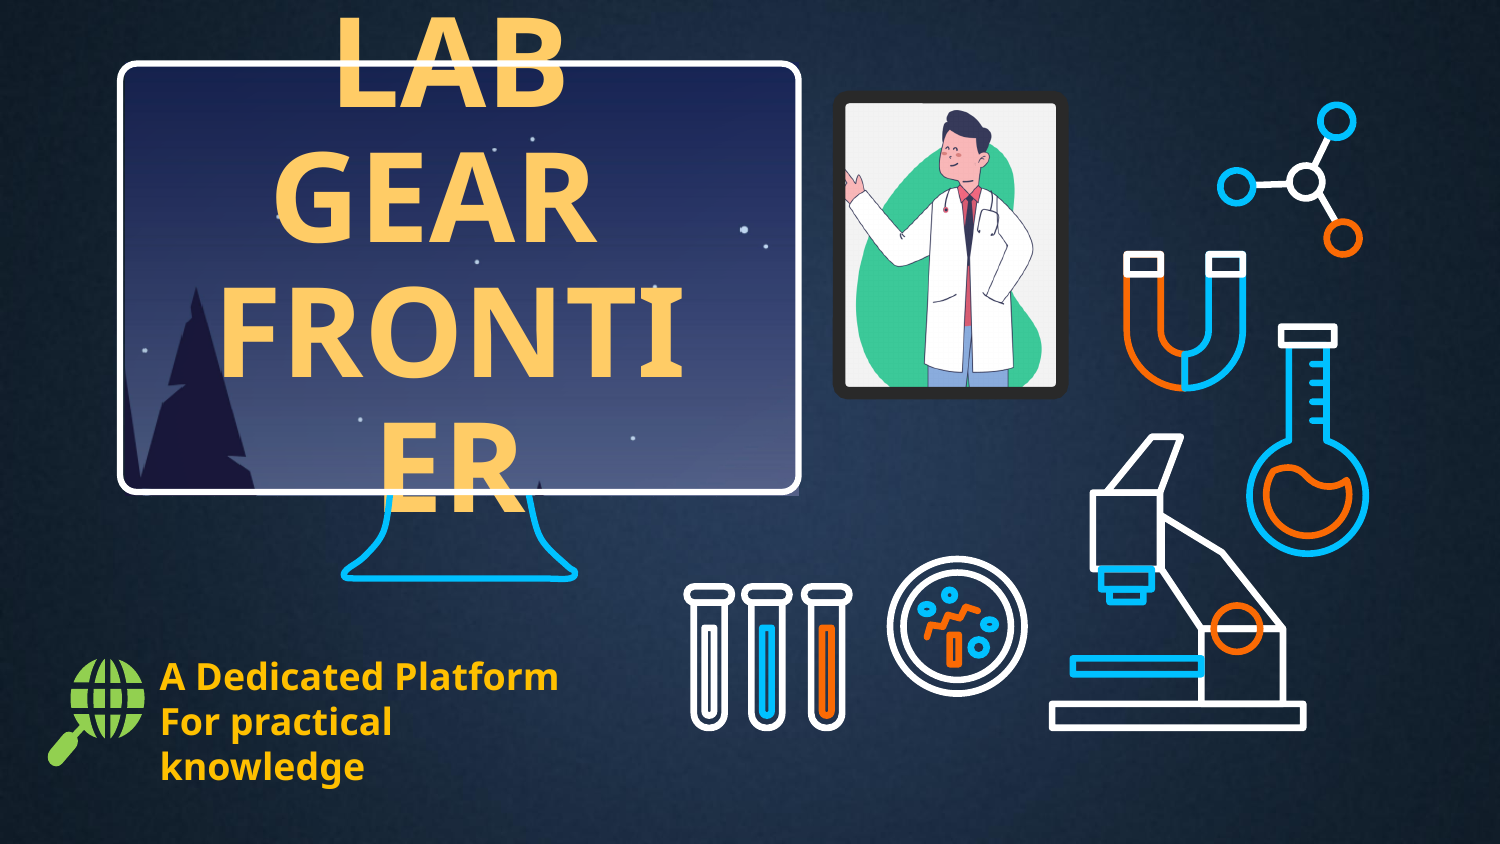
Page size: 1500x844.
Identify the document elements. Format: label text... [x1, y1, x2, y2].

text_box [1223, 93, 1380, 245]
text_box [46, 658, 146, 767]
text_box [886, 555, 1029, 698]
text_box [1245, 323, 1370, 558]
picture [0, 0, 1500, 844]
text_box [119, 63, 799, 580]
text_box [683, 582, 853, 732]
text_box A Dedicated Platform For practical knowledge [144, 645, 585, 796]
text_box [1048, 433, 1307, 732]
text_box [1123, 250, 1247, 392]
